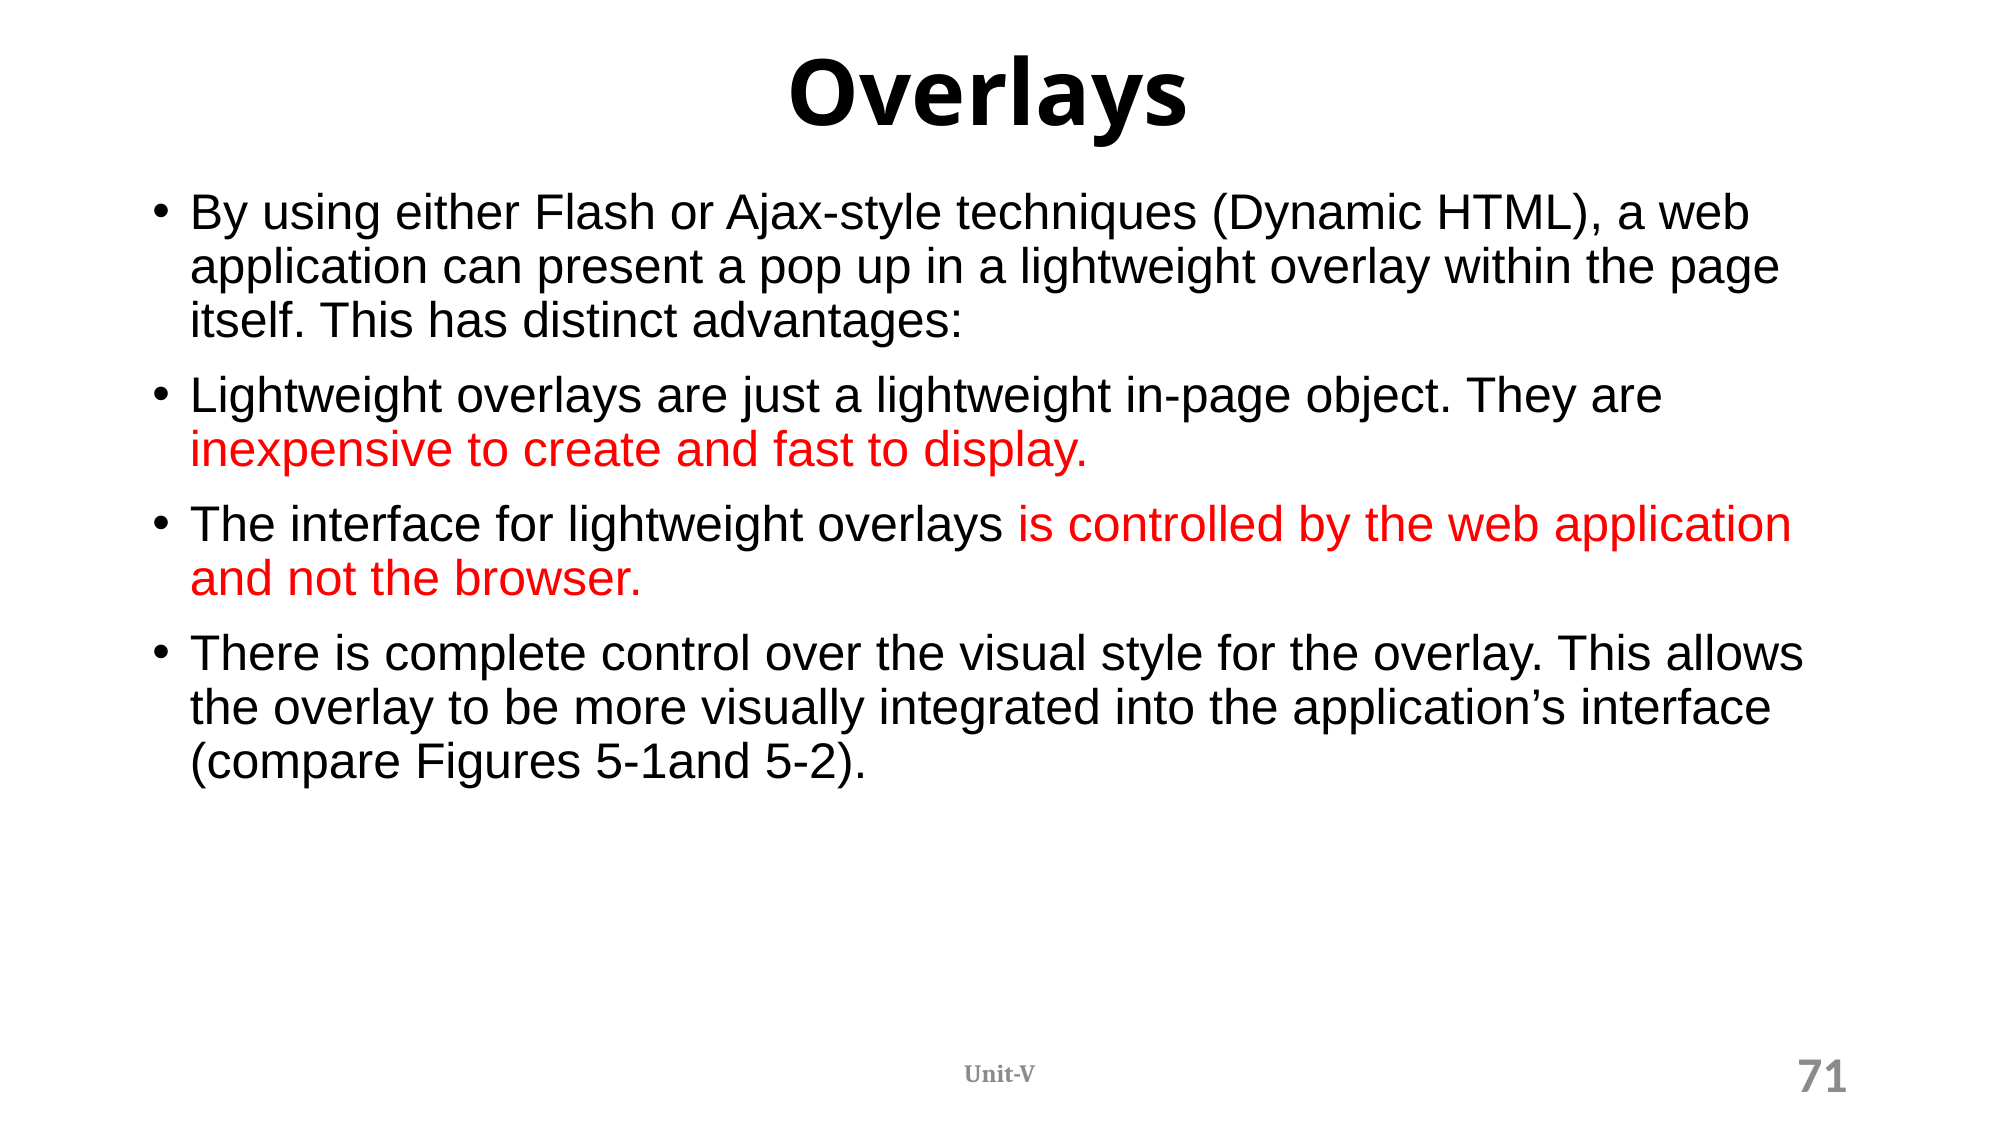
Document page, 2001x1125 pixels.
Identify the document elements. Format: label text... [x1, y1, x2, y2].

title Overlays [137, 22, 1863, 171]
footer Unit-V [662, 1042, 1338, 1103]
slide_number 71 [1412, 1042, 1863, 1103]
list By using either Flash or Ajax-style techniques (Dynamic HTML), a web application can present a pop up in a lightweight overlay within the page itself. This has distinct advantages: Lightweight overlays are just a lightweight in-page object. They are inexpensive to create and fast to display. The interface for lightweight overlays is controlled by the web application and not the browser. There is complete control over the visual style for the overlay. This allows the overlay to be more visually integrated into the application’s interface (compare Figures 5-1and 5-2). [137, 179, 1863, 1024]
